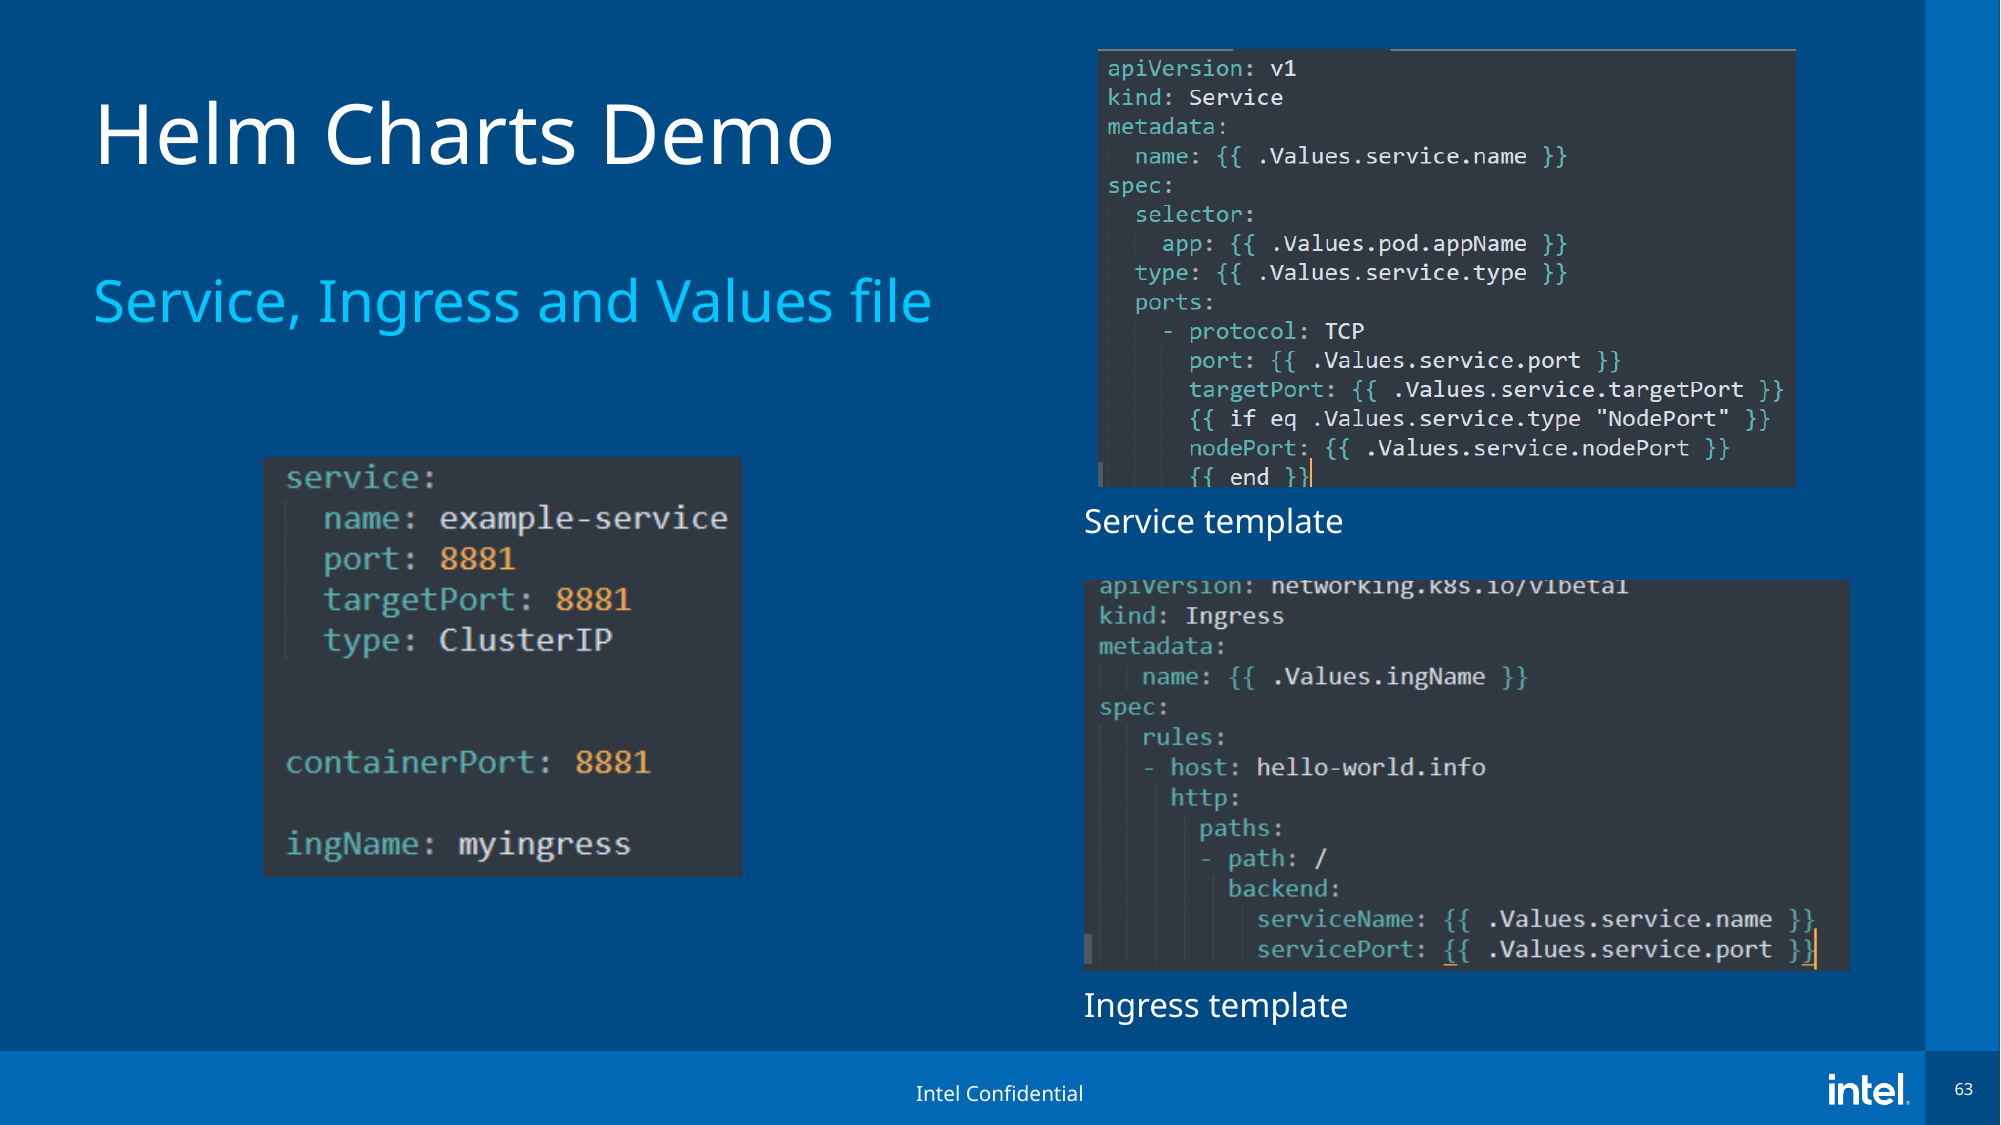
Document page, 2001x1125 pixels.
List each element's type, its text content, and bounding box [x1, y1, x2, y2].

picture [1083, 49, 1851, 488]
picture [1083, 579, 1851, 972]
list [262, 457, 742, 878]
list Ingress template [1083, 972, 1851, 1030]
list Service, Ingress and Values file [93, 264, 1041, 337]
picture [1829, 1073, 1910, 1105]
list Service template [1083, 488, 1851, 546]
title Helm Charts Demo [93, 92, 1039, 249]
